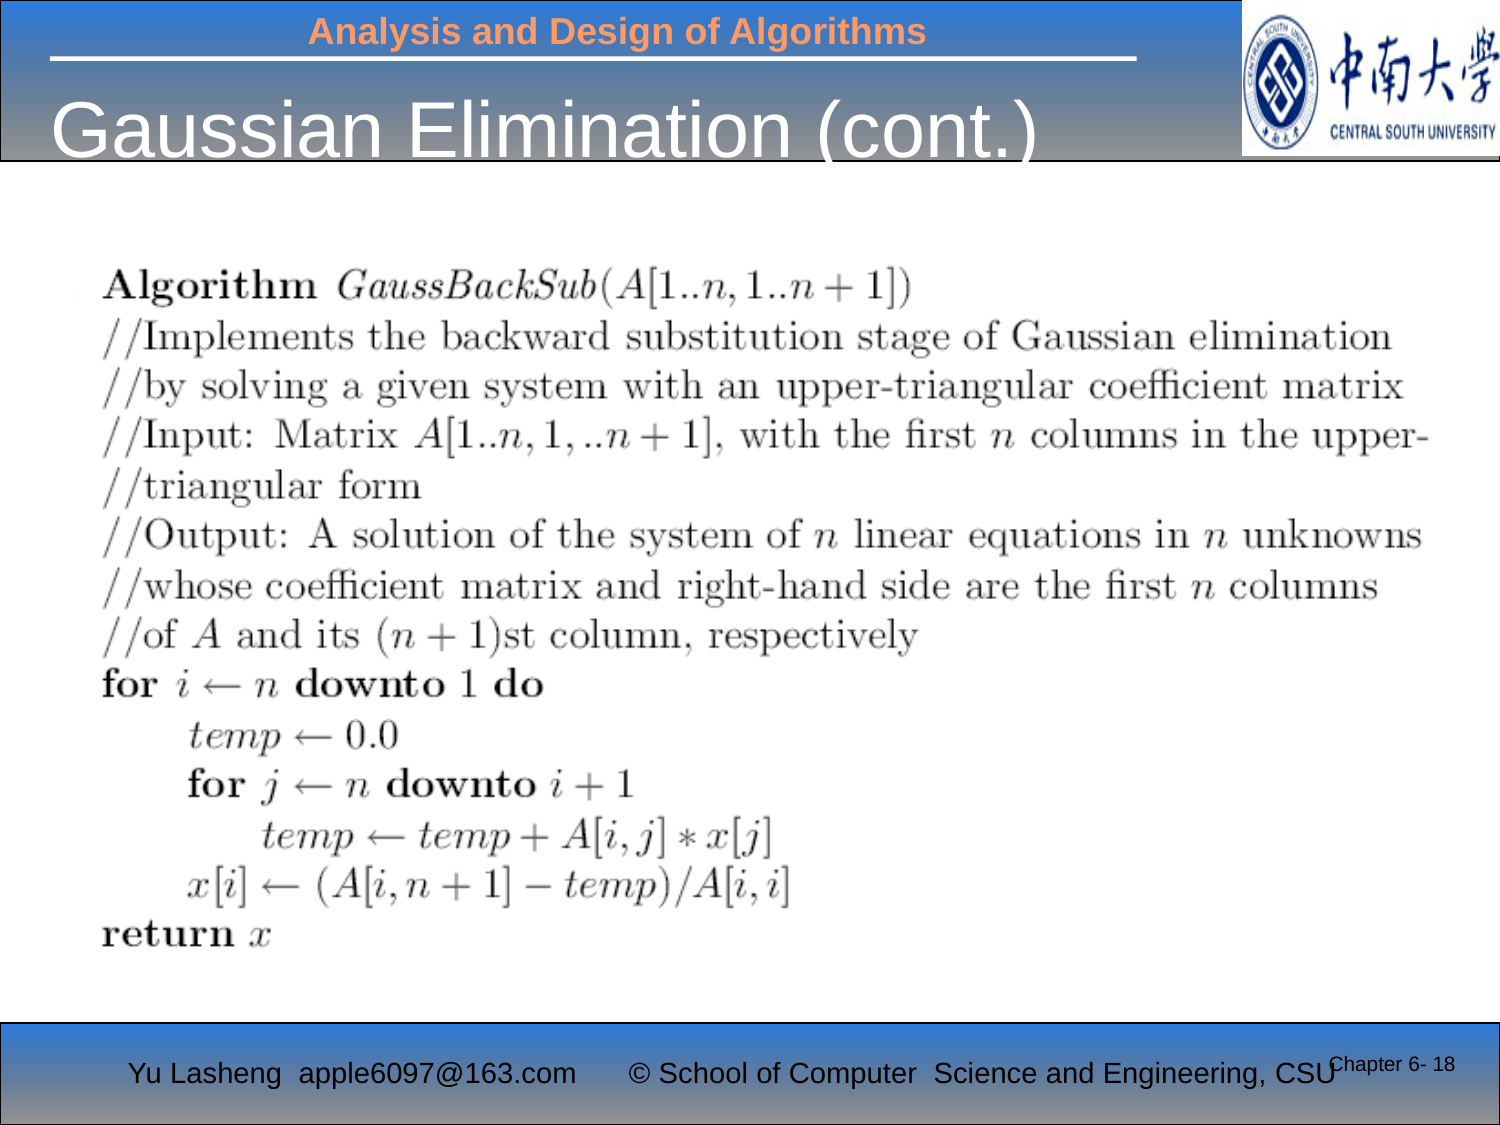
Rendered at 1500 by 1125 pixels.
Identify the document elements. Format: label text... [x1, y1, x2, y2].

slide_number Chapter 6- 18 [1293, 1042, 1471, 1118]
picture [76, 255, 1436, 962]
title Gaussian Elimination (cont.) [34, 81, 1336, 170]
picture [1242, 0, 1500, 156]
